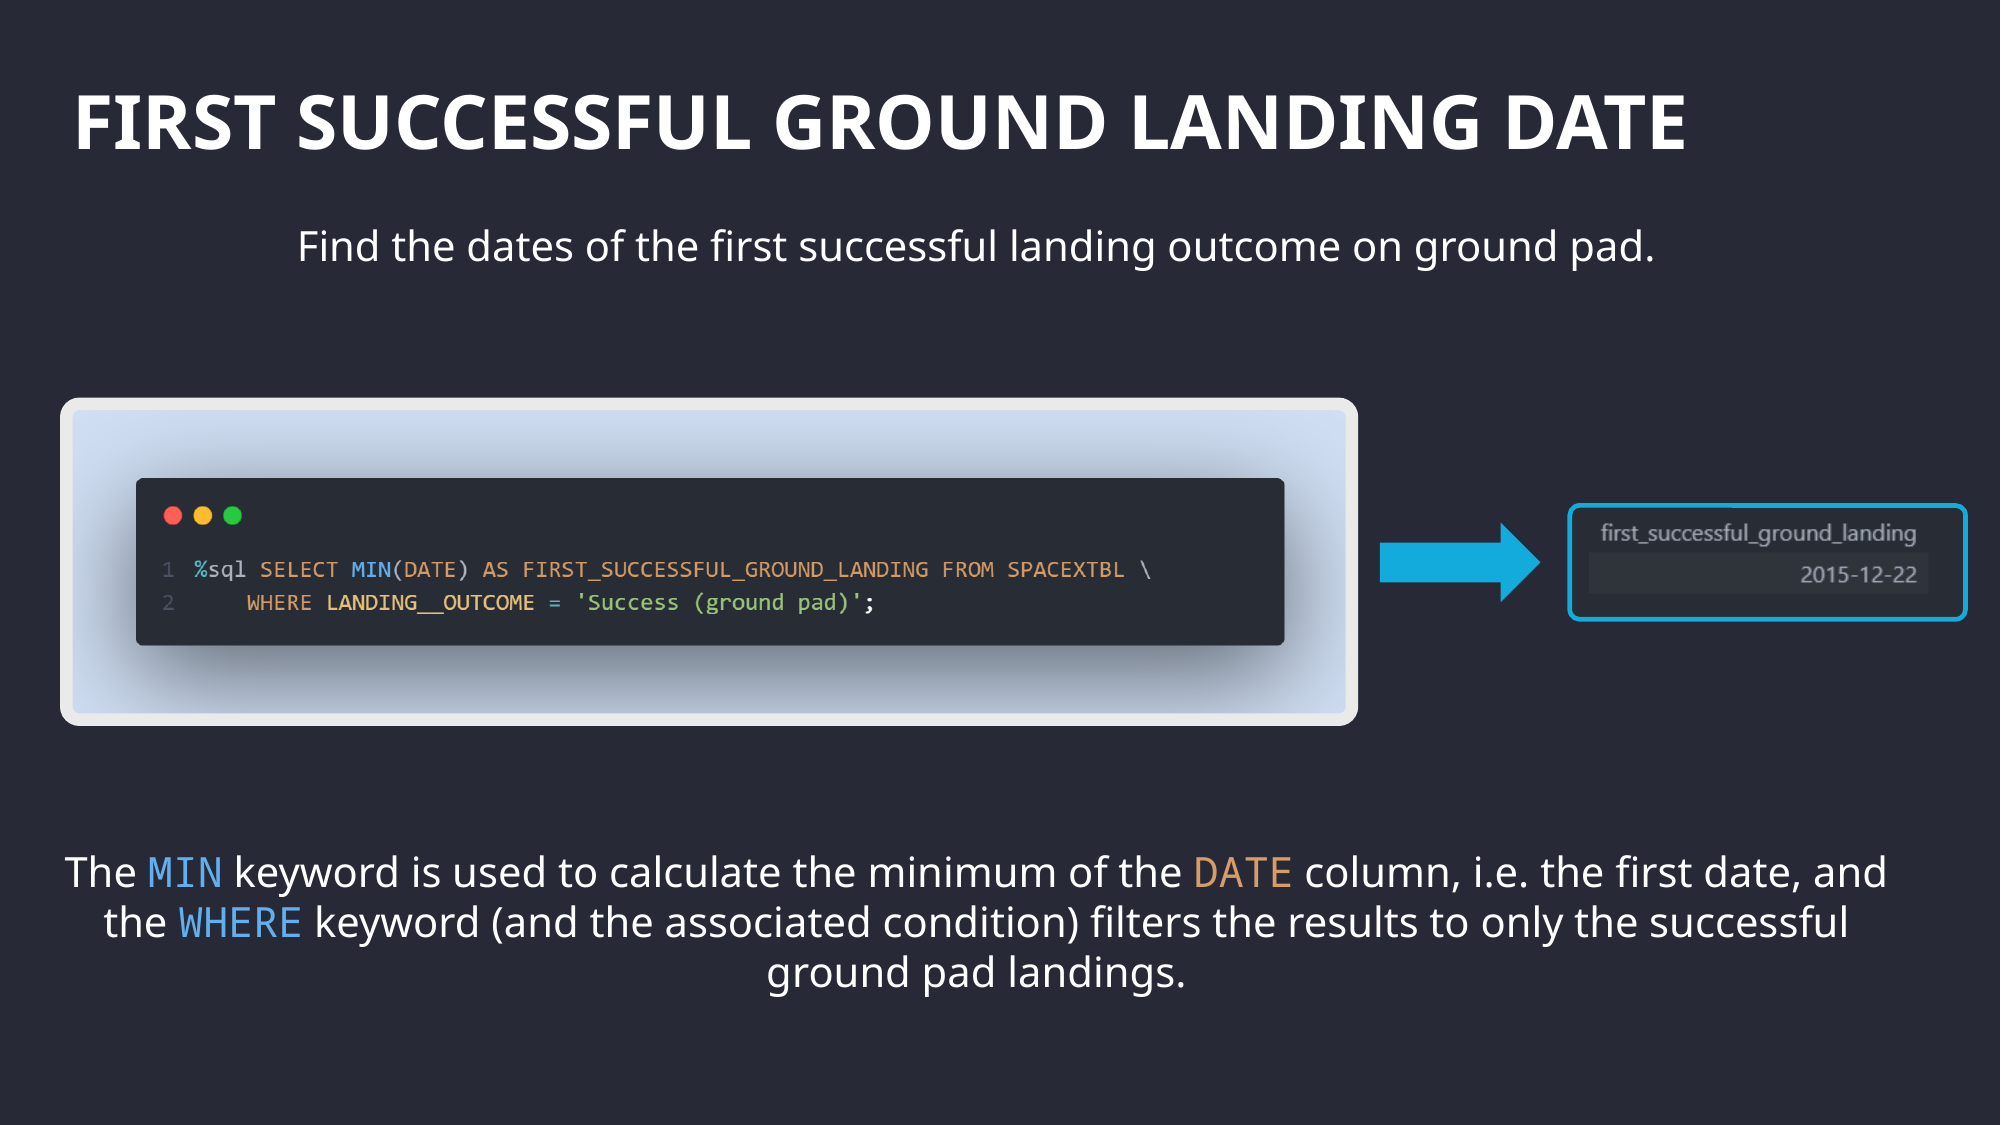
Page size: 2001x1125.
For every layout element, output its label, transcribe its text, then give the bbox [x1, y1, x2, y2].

text_box [1378, 520, 1542, 605]
picture [66, 403, 1352, 720]
title FIRST SUCCESSFUL GROUND LANDING DATE [66, 73, 1933, 165]
picture [1569, 505, 1966, 620]
subtitle Find the dates of the first successful landing outcome on ground pad. The MIN keyword is used to calculate the minimum of the DATE column, i.e. the first date, and the WHERE keyword (and the associated condition) filters the results to only the successful ground pad landings. [43, 219, 1910, 271]
